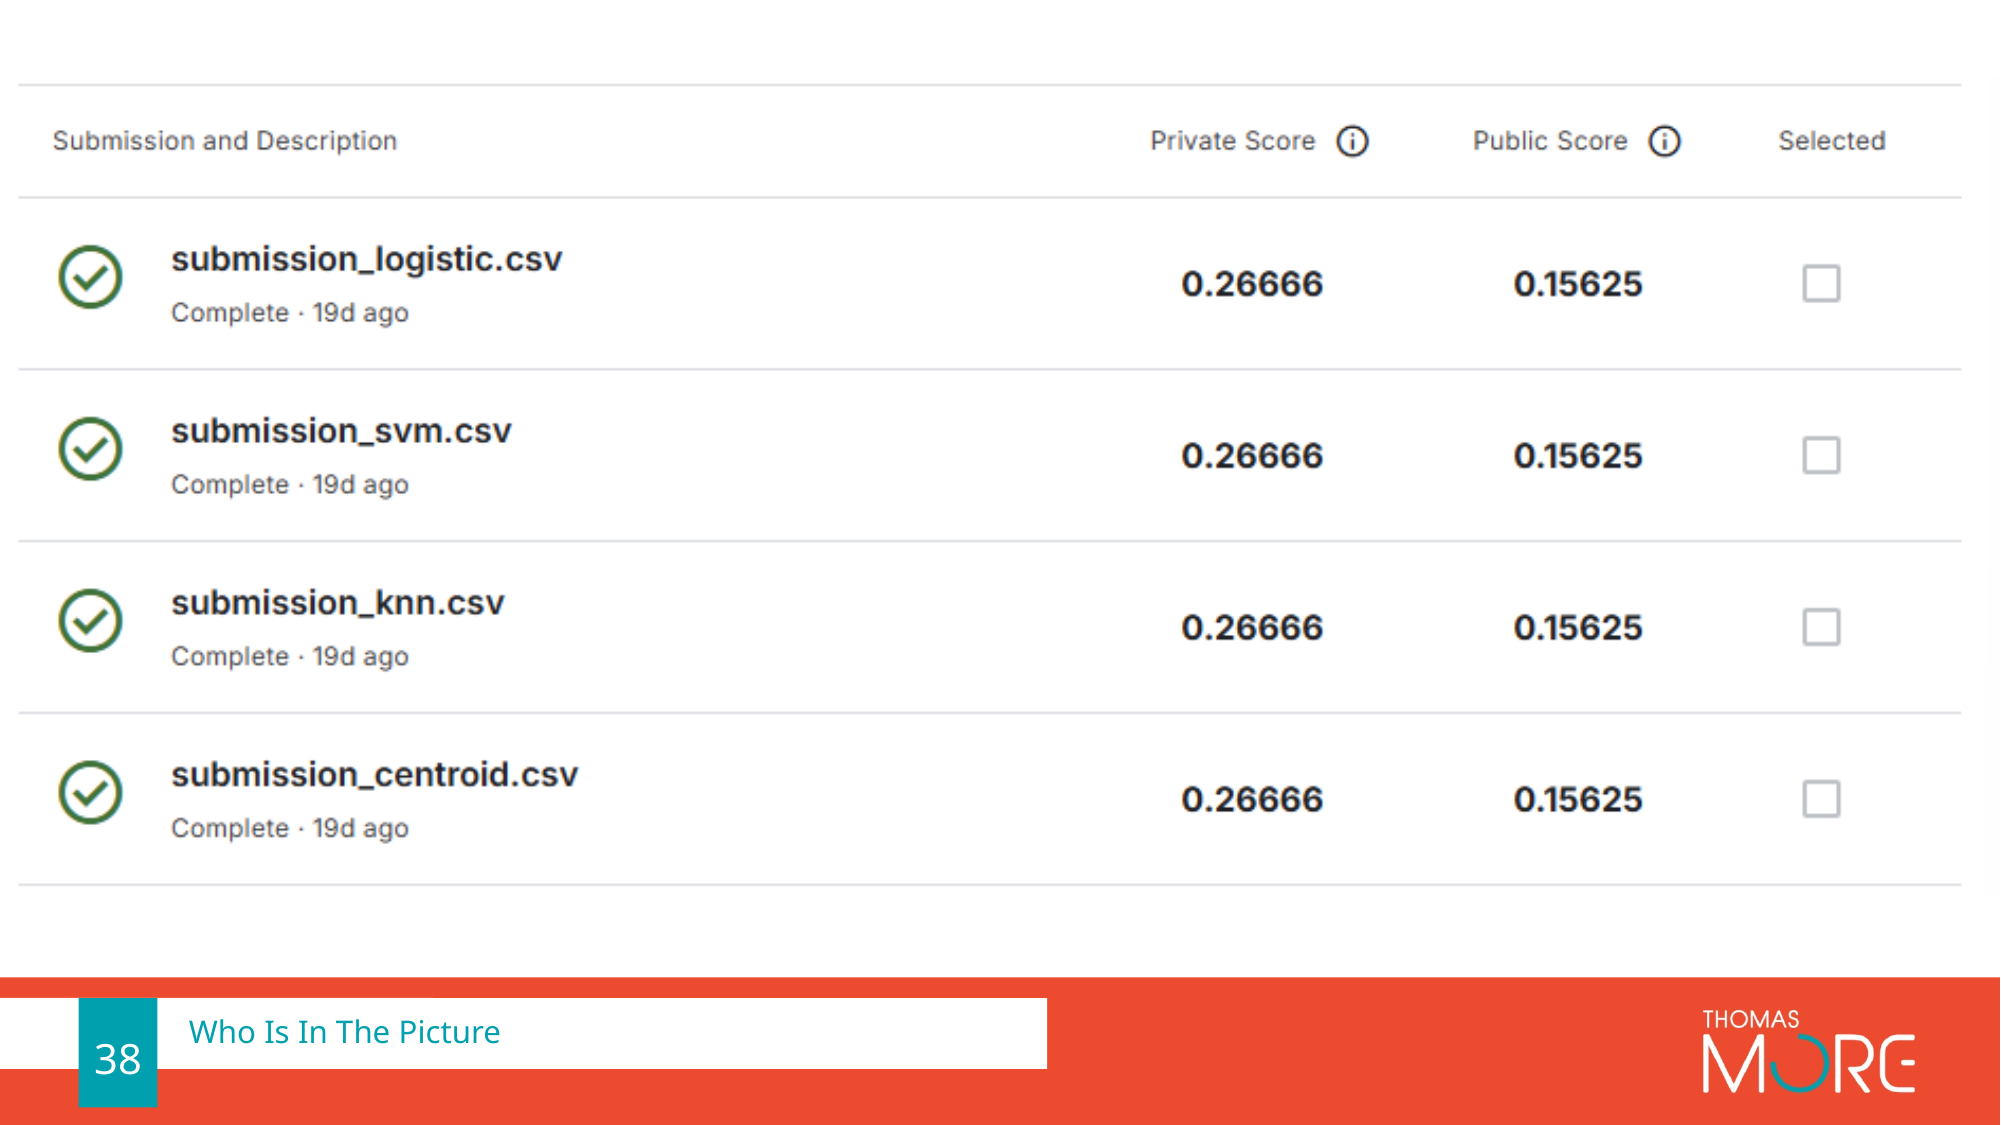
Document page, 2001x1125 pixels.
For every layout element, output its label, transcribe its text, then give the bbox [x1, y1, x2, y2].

footer Who Is In The Picture [165, 998, 1048, 1069]
picture [0, 76, 2000, 897]
slide_number 38 [78, 998, 158, 1108]
picture [1673, 980, 1944, 1122]
